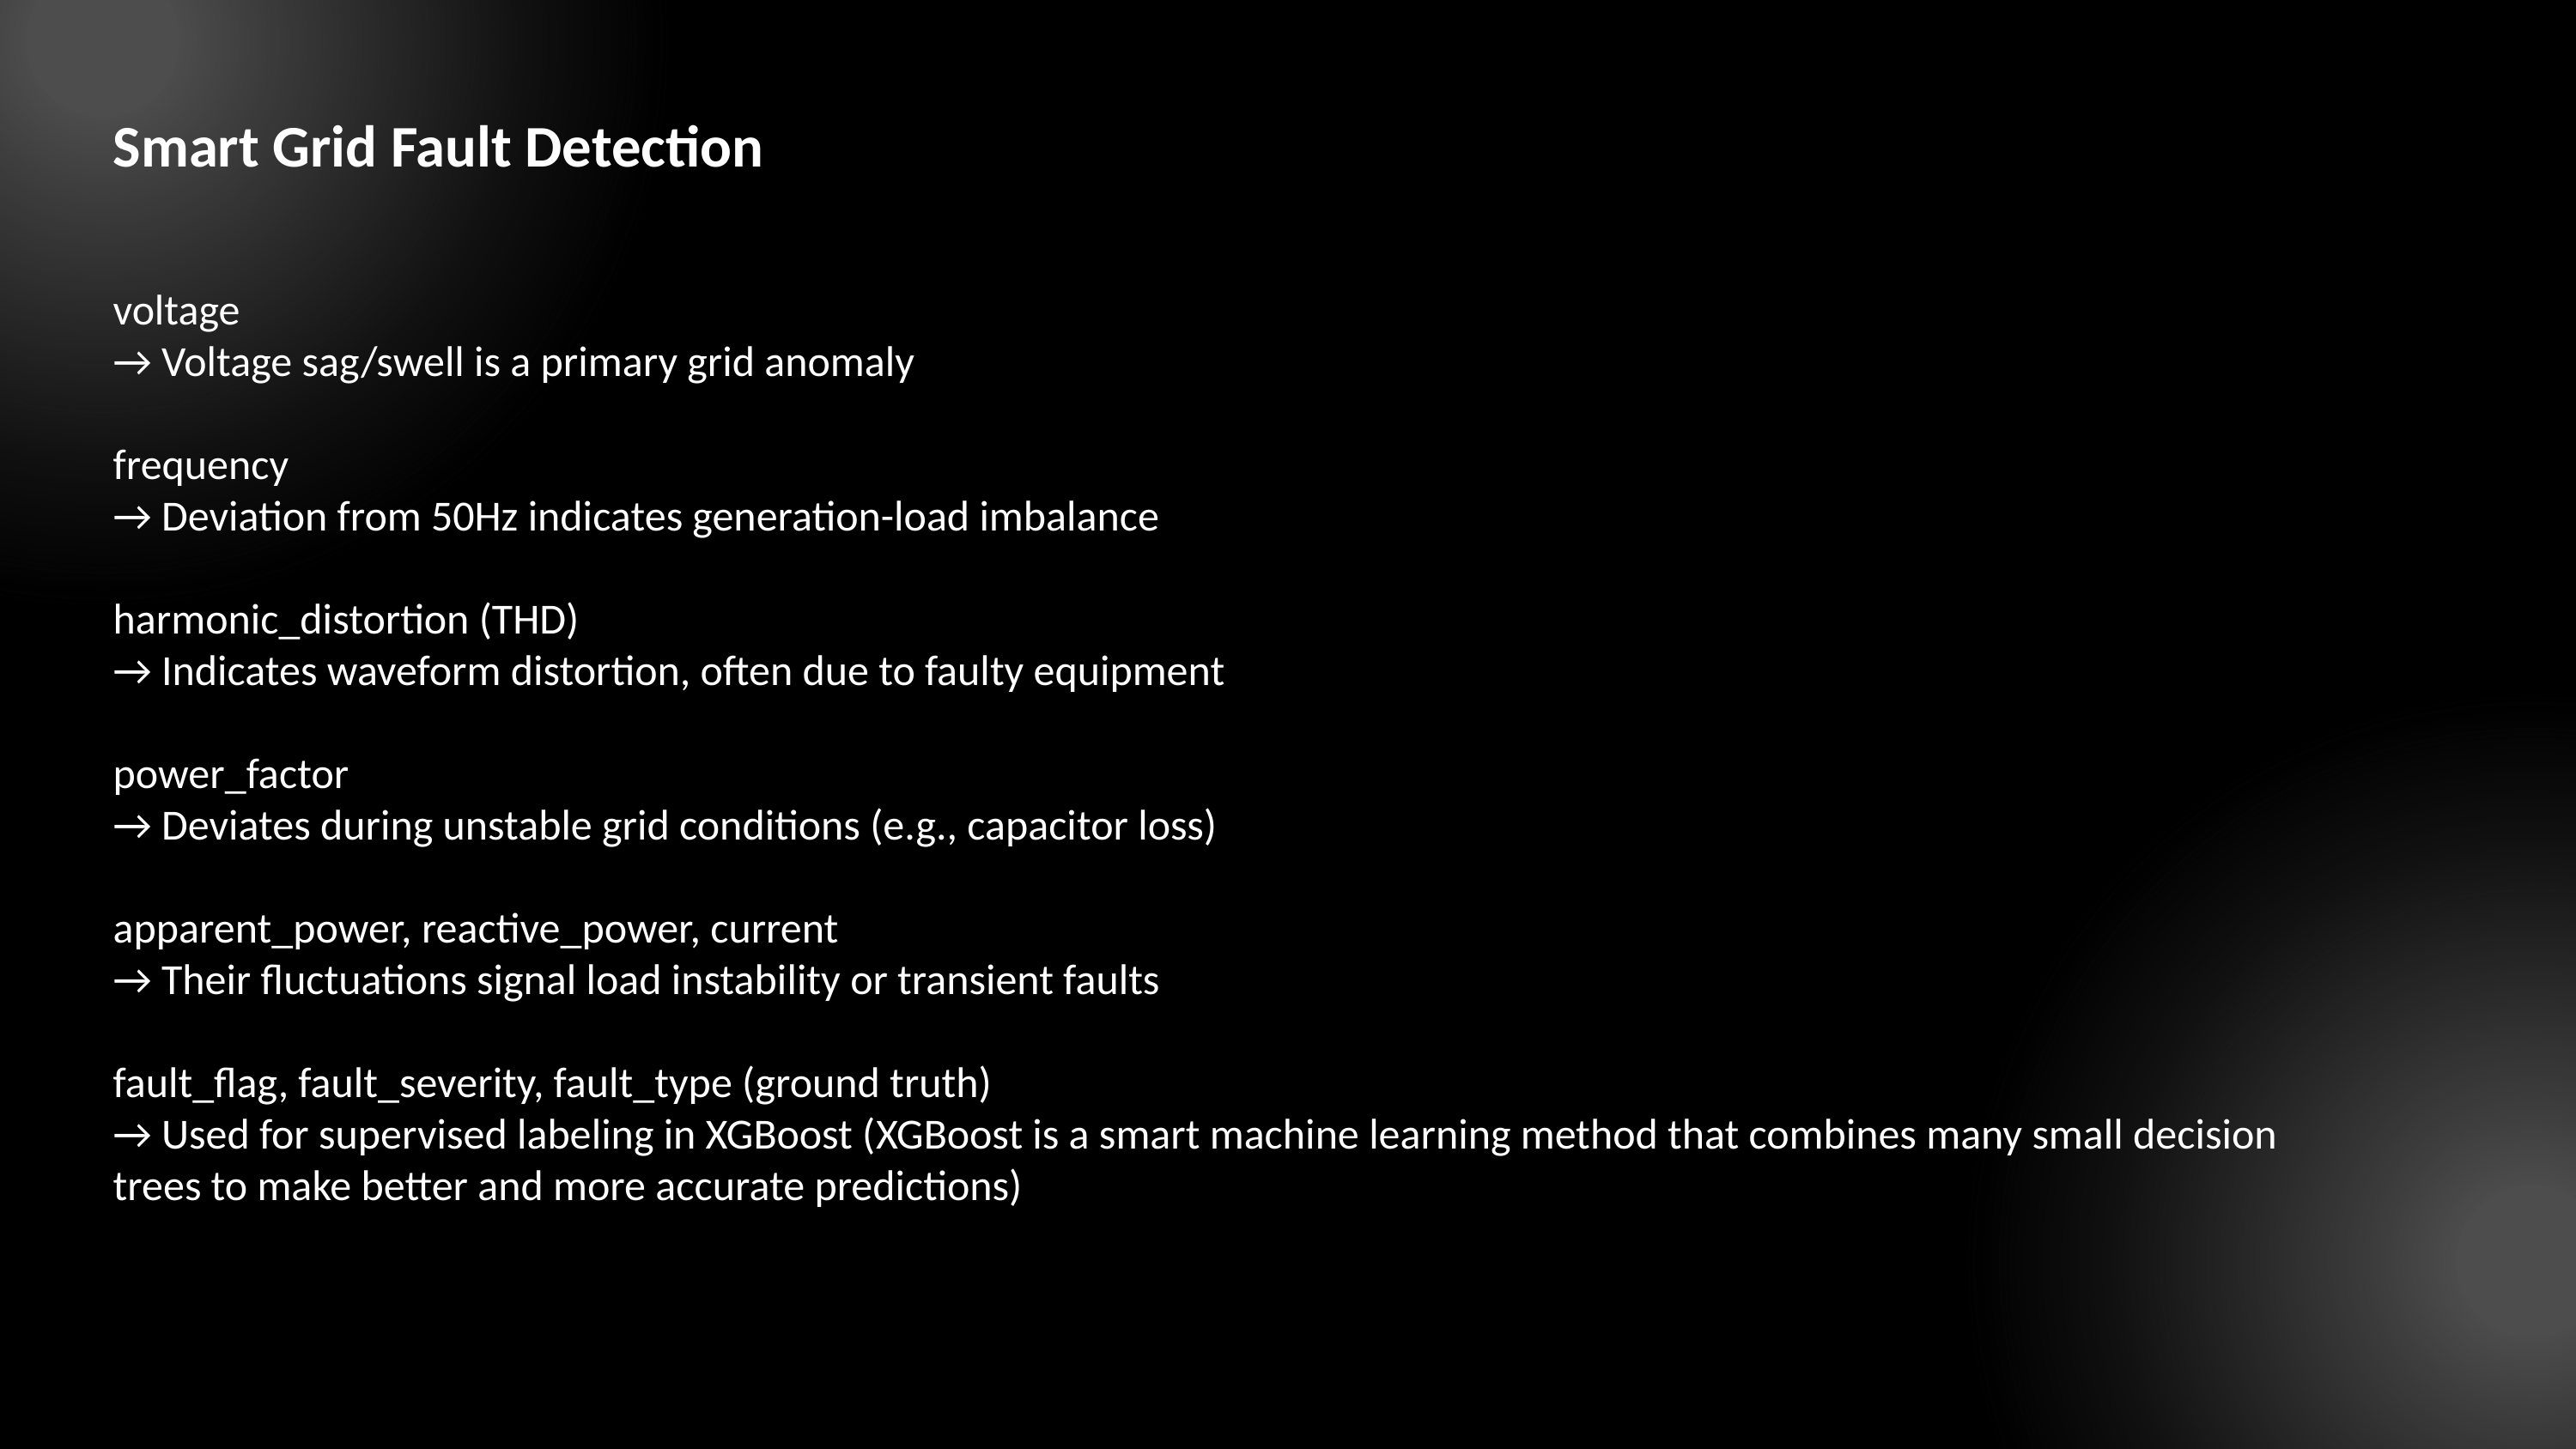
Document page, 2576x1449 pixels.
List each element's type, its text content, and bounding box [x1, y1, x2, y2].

text_box [0, 0, 675, 612]
text_box Smart Grid Fault Detection voltage → Voltage sag/swell is a primary grid anomaly frequency → Deviation from 50Hz indicates generation-load imbalance harmonic_distortion (THD) → Indicates waveform distortion, often due to faulty equipment power_factor → Deviates during unstable grid conditions (e.g., capacitor loss) apparent_power, reactive_power, current → Their fluctuations signal load instability or transient faults fault_flag, fault_severity, fault_type (ground truth) → Used for supervised labeling in XGBoost (XGBoost is a smart machine learning method that combines many small decision trees to make better and more accurate predictions) [100, 101, 2354, 1267]
text_box [1960, 689, 2576, 1449]
